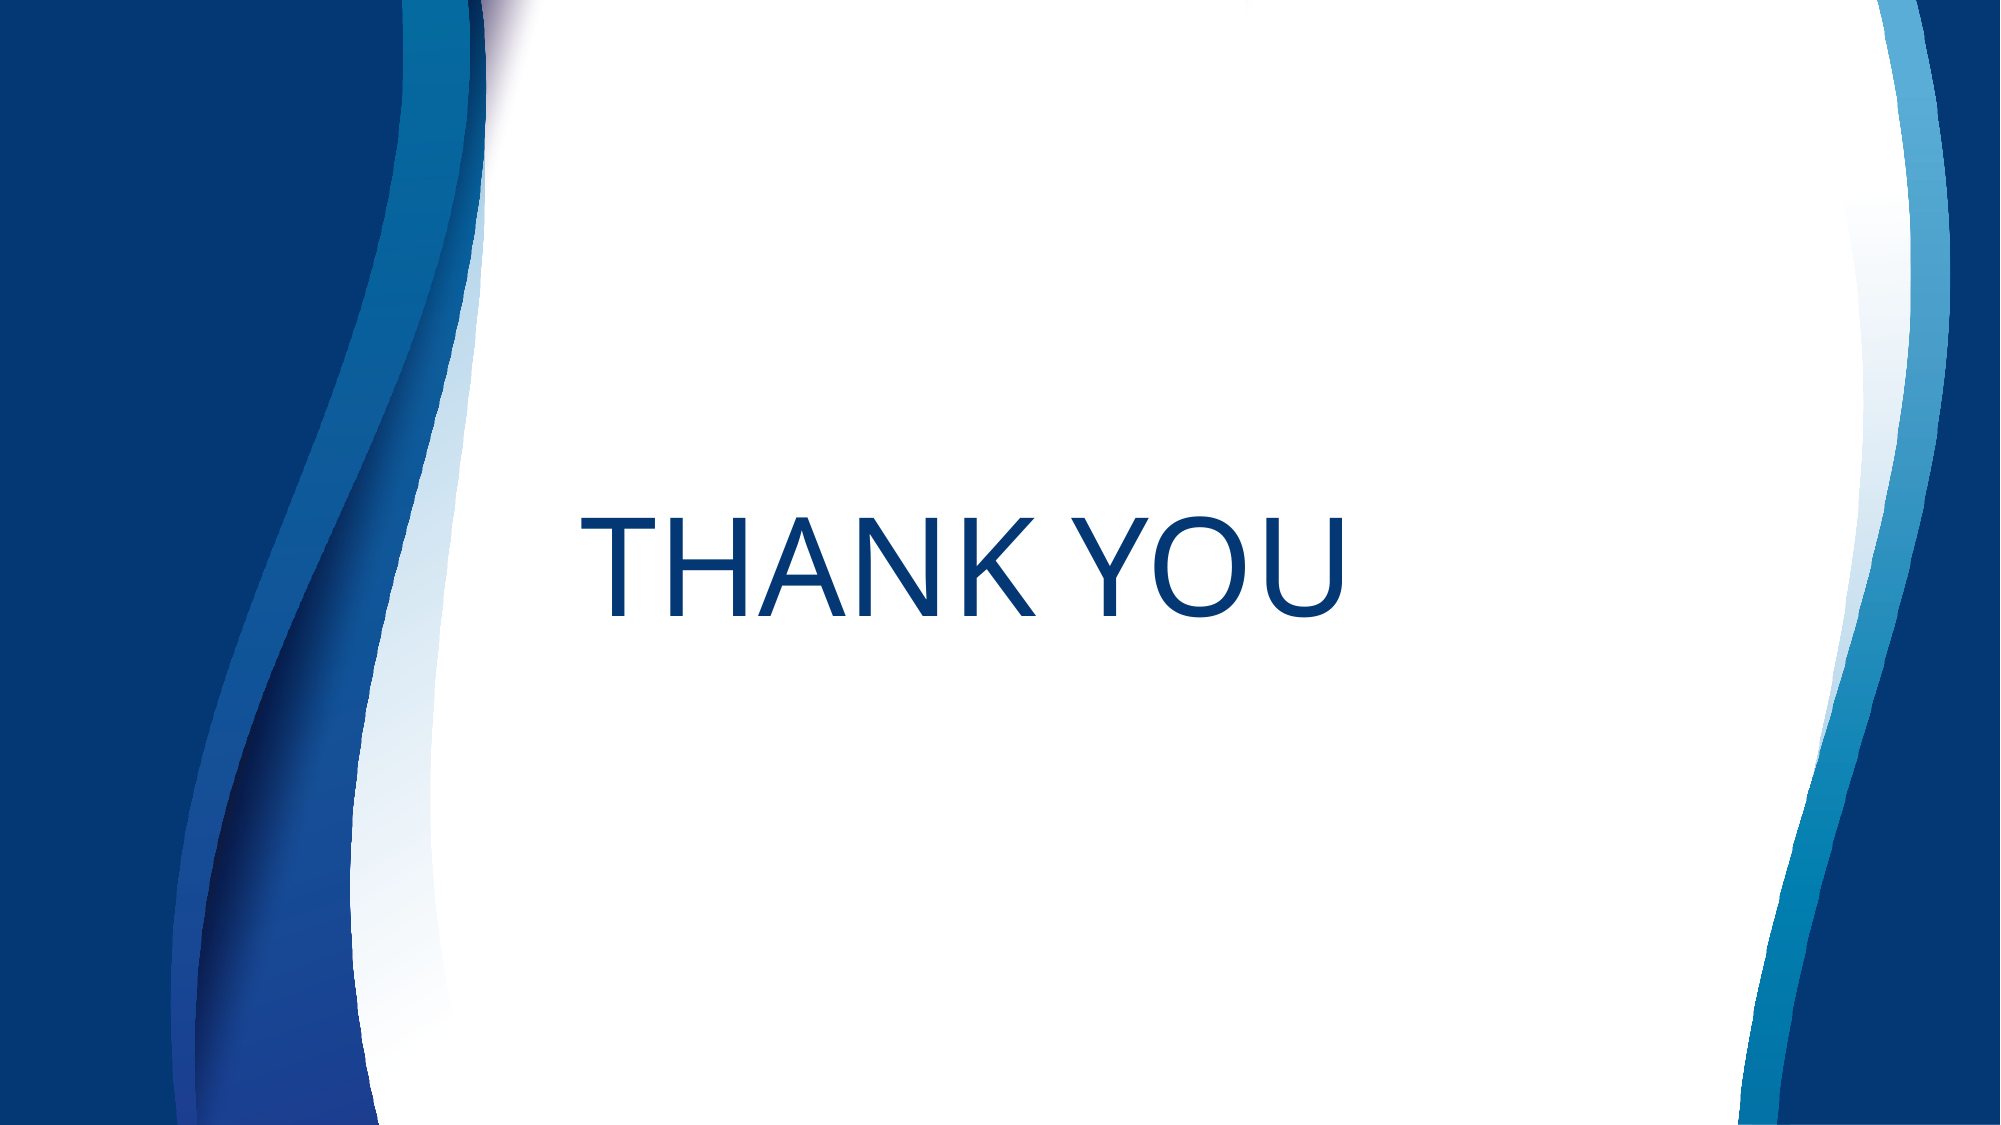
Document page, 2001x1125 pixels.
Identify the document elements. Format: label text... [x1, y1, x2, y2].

picture [0, 220, 905, 905]
text_box THANK YOU [905, 471, 1060, 652]
picture [1060, 184, 2000, 940]
